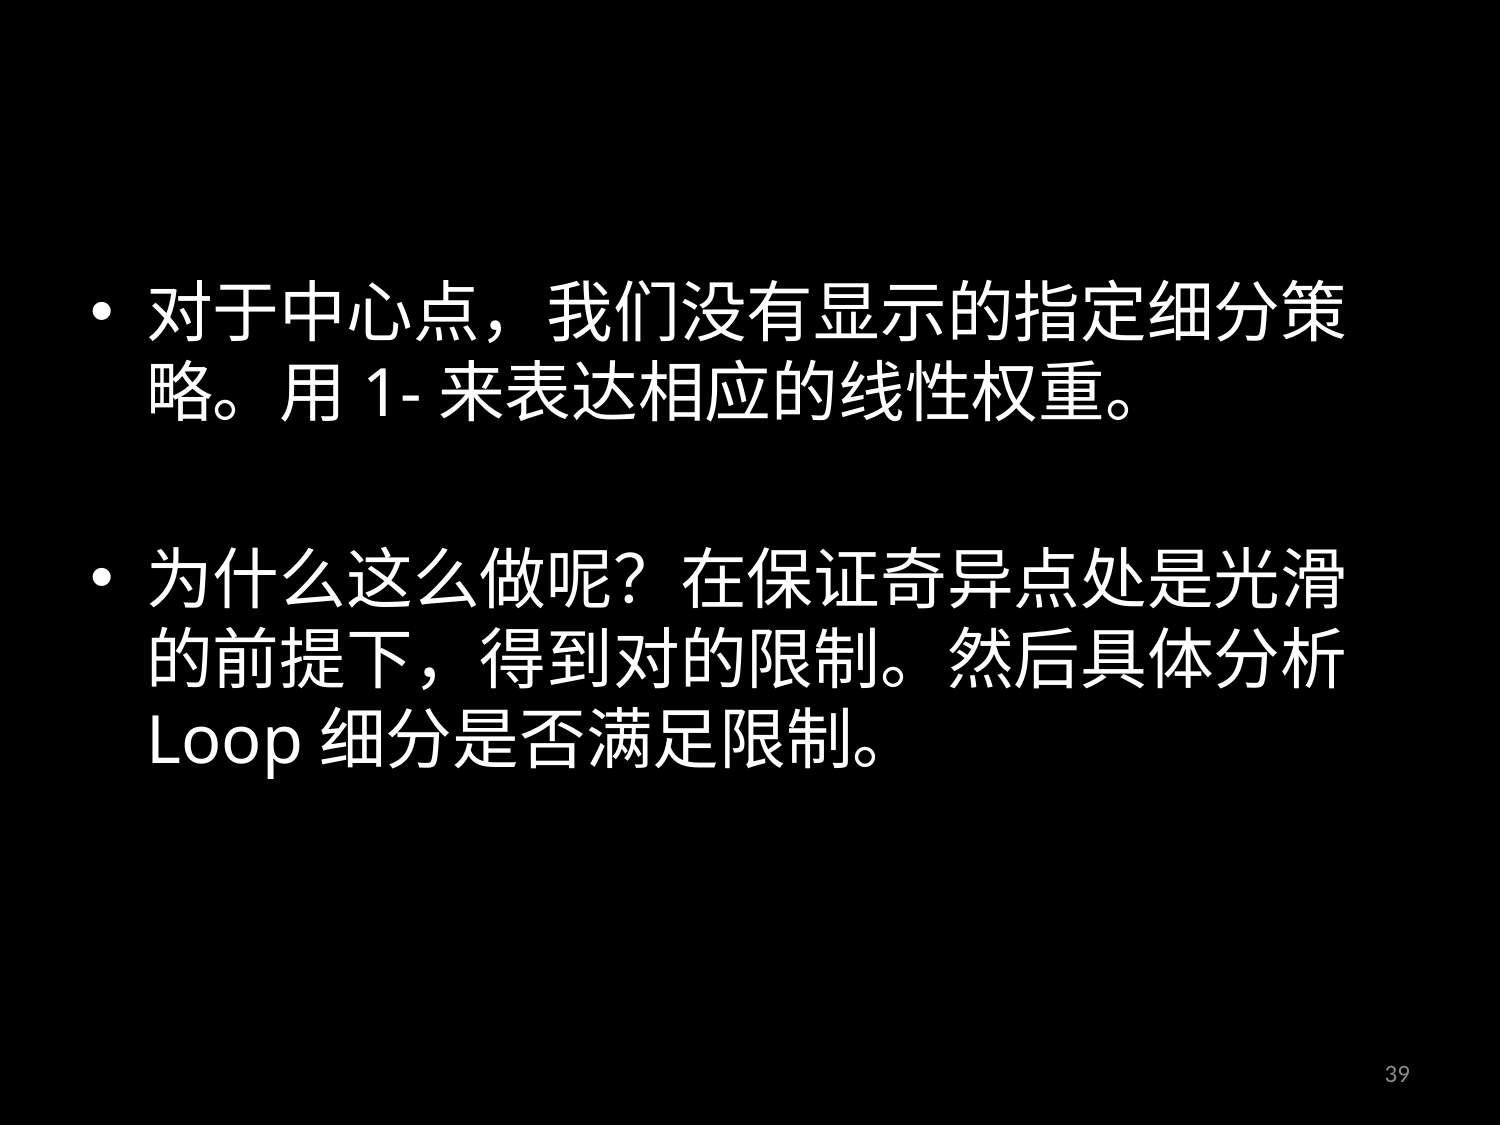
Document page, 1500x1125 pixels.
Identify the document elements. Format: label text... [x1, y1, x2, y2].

slide_number 39 [1074, 1042, 1425, 1103]
